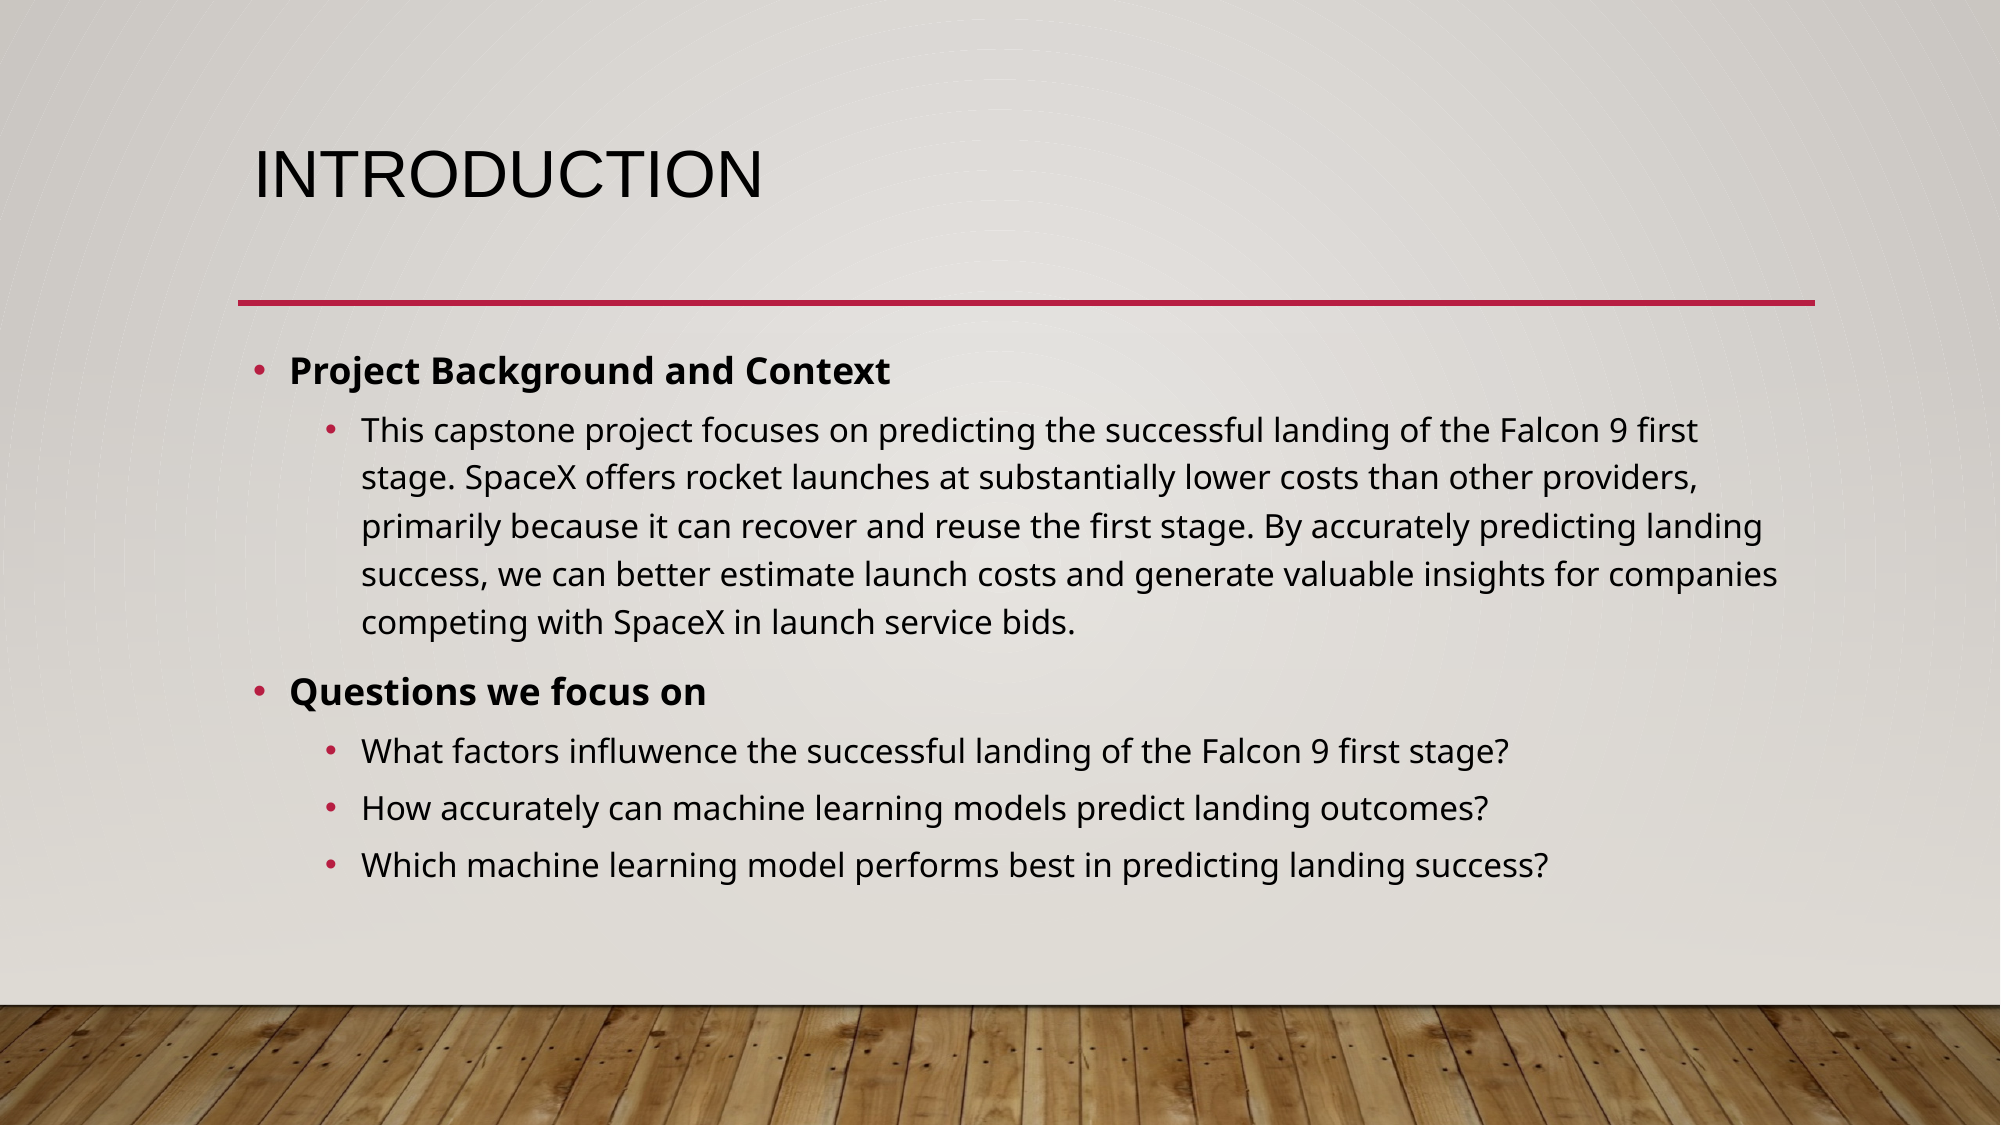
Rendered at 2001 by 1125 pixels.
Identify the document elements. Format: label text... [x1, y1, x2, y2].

list Project Background and Context This capstone project focuses on predicting the successful landing of the Falcon 9 first stage. SpaceX offers rocket launches at substantially lower costs than other providers, primarily because it can recover and reuse the first stage. By accurately predicting landing success, we can better estimate launch costs and generate valuable insights for companies competing with SpaceX in launch service bids. Questions we focus on What factors influwence the successful landing of the Falcon 9 first stage? How accurately can machine learning models predict landing outcomes? Which machine learning model performs best in predicting landing success? [238, 330, 1814, 897]
picture [0, 1005, 2000, 1125]
title Introduction [238, 131, 1814, 305]
